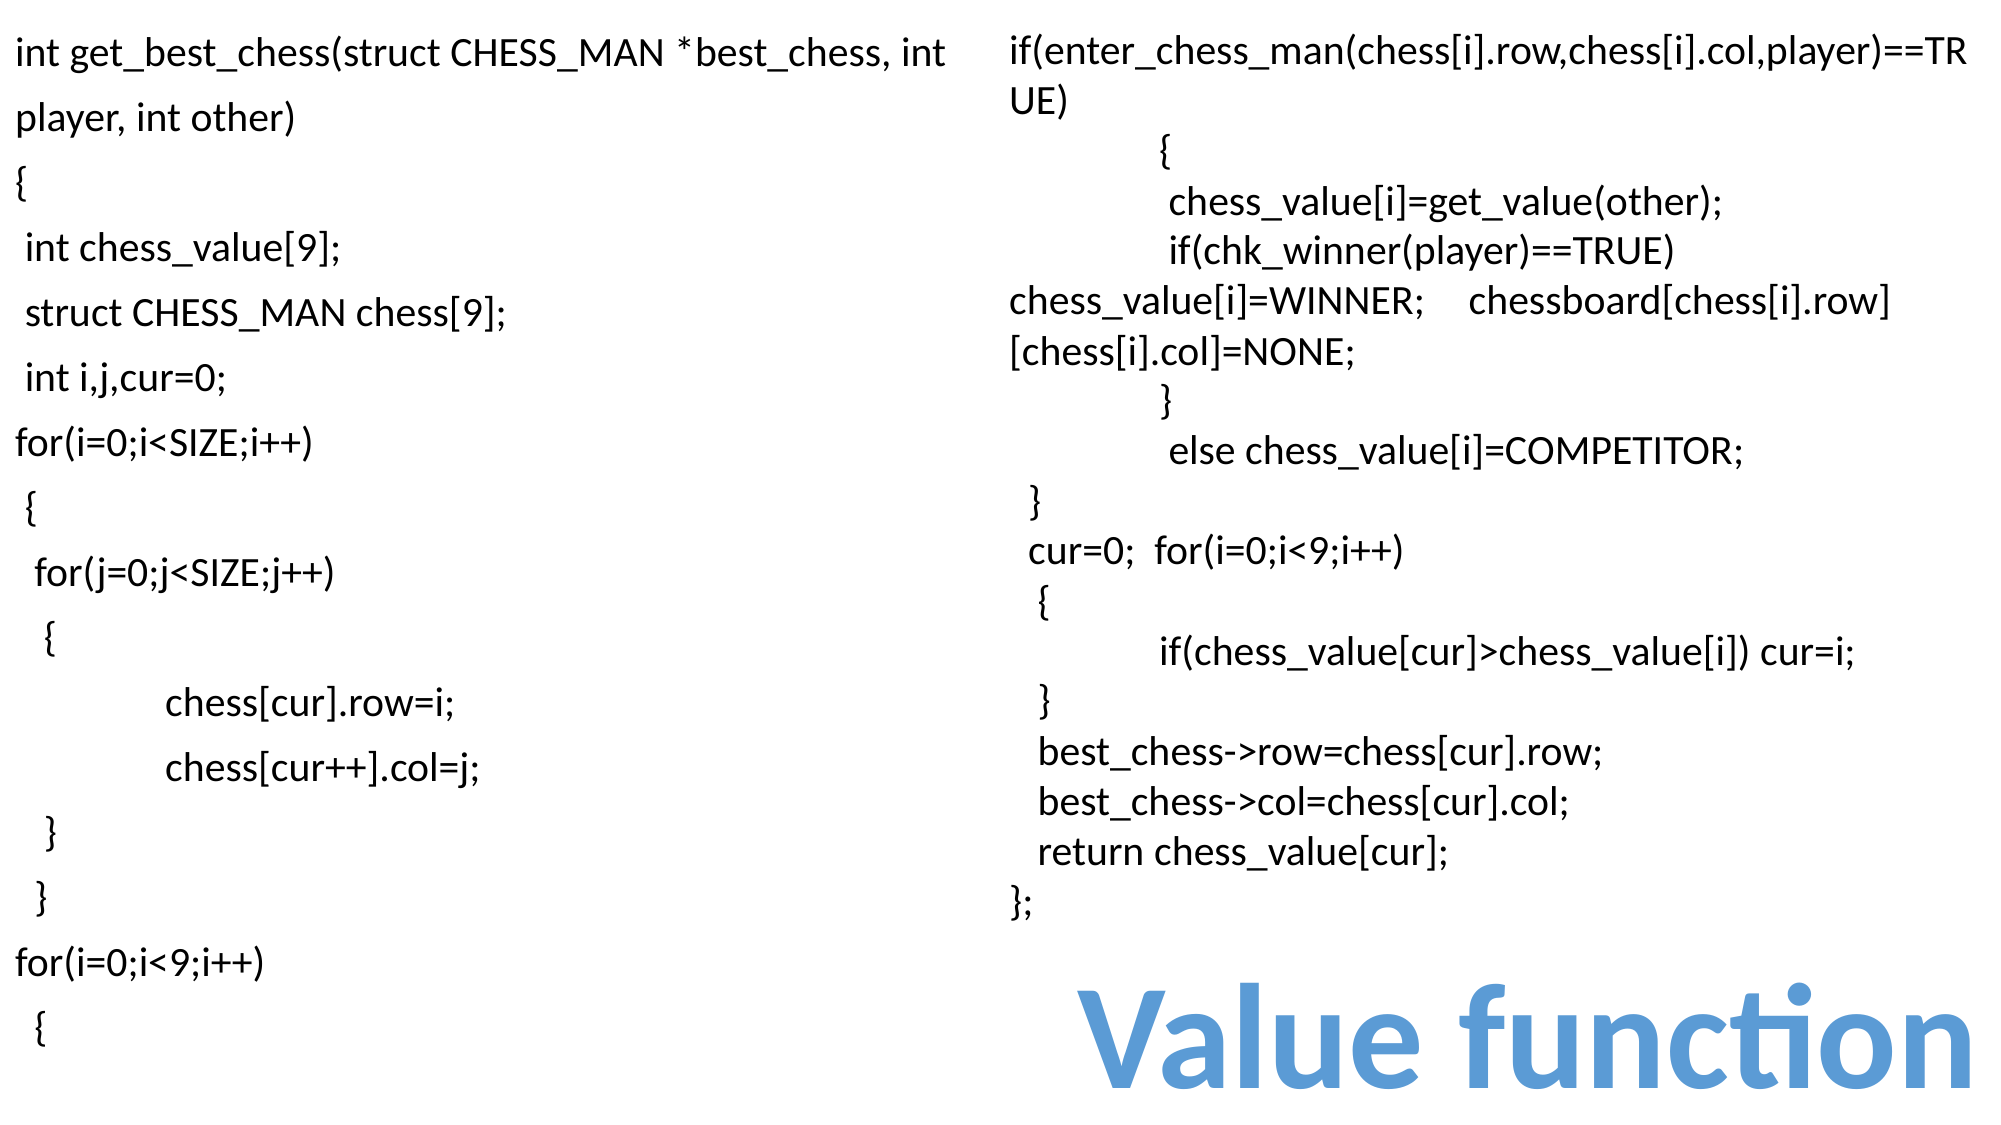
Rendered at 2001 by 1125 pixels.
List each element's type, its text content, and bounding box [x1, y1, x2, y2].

text_box int get_best_chess(struct CHESS_MAN *best_chess, int player, int other) { int chess_value[9]; struct CHESS_MAN chess[9]; int i,j,cur=0; for(i=0;i<SIZE;i++) { for(j=0;j<SIZE;j++) { chess[cur].row=i; chess[cur++].col=j; } } for(i=0;i<9;i++) { [0, 2, 1025, 1097]
text_box Value function [1062, 931, 1994, 1125]
text_box if(enter_chess_man(chess[i].row,chess[i].col,player)==TRUE) { chess_value[i]=get_value(other); if(chk_winner(player)==TRUE) chess_value[i]=WINNER; chessboard[chess[i].row][chess[i].col]=NONE; } else chess_value[i]=COMPETITOR; } cur=0; for(i=0;i<9;i++) { if(chess_value[cur]>chess_value[i]) cur=i; } best_chess->row=chess[cur].row; best_chess->col=chess[cur].col; return chess_value[cur]; }; [994, 15, 1995, 931]
